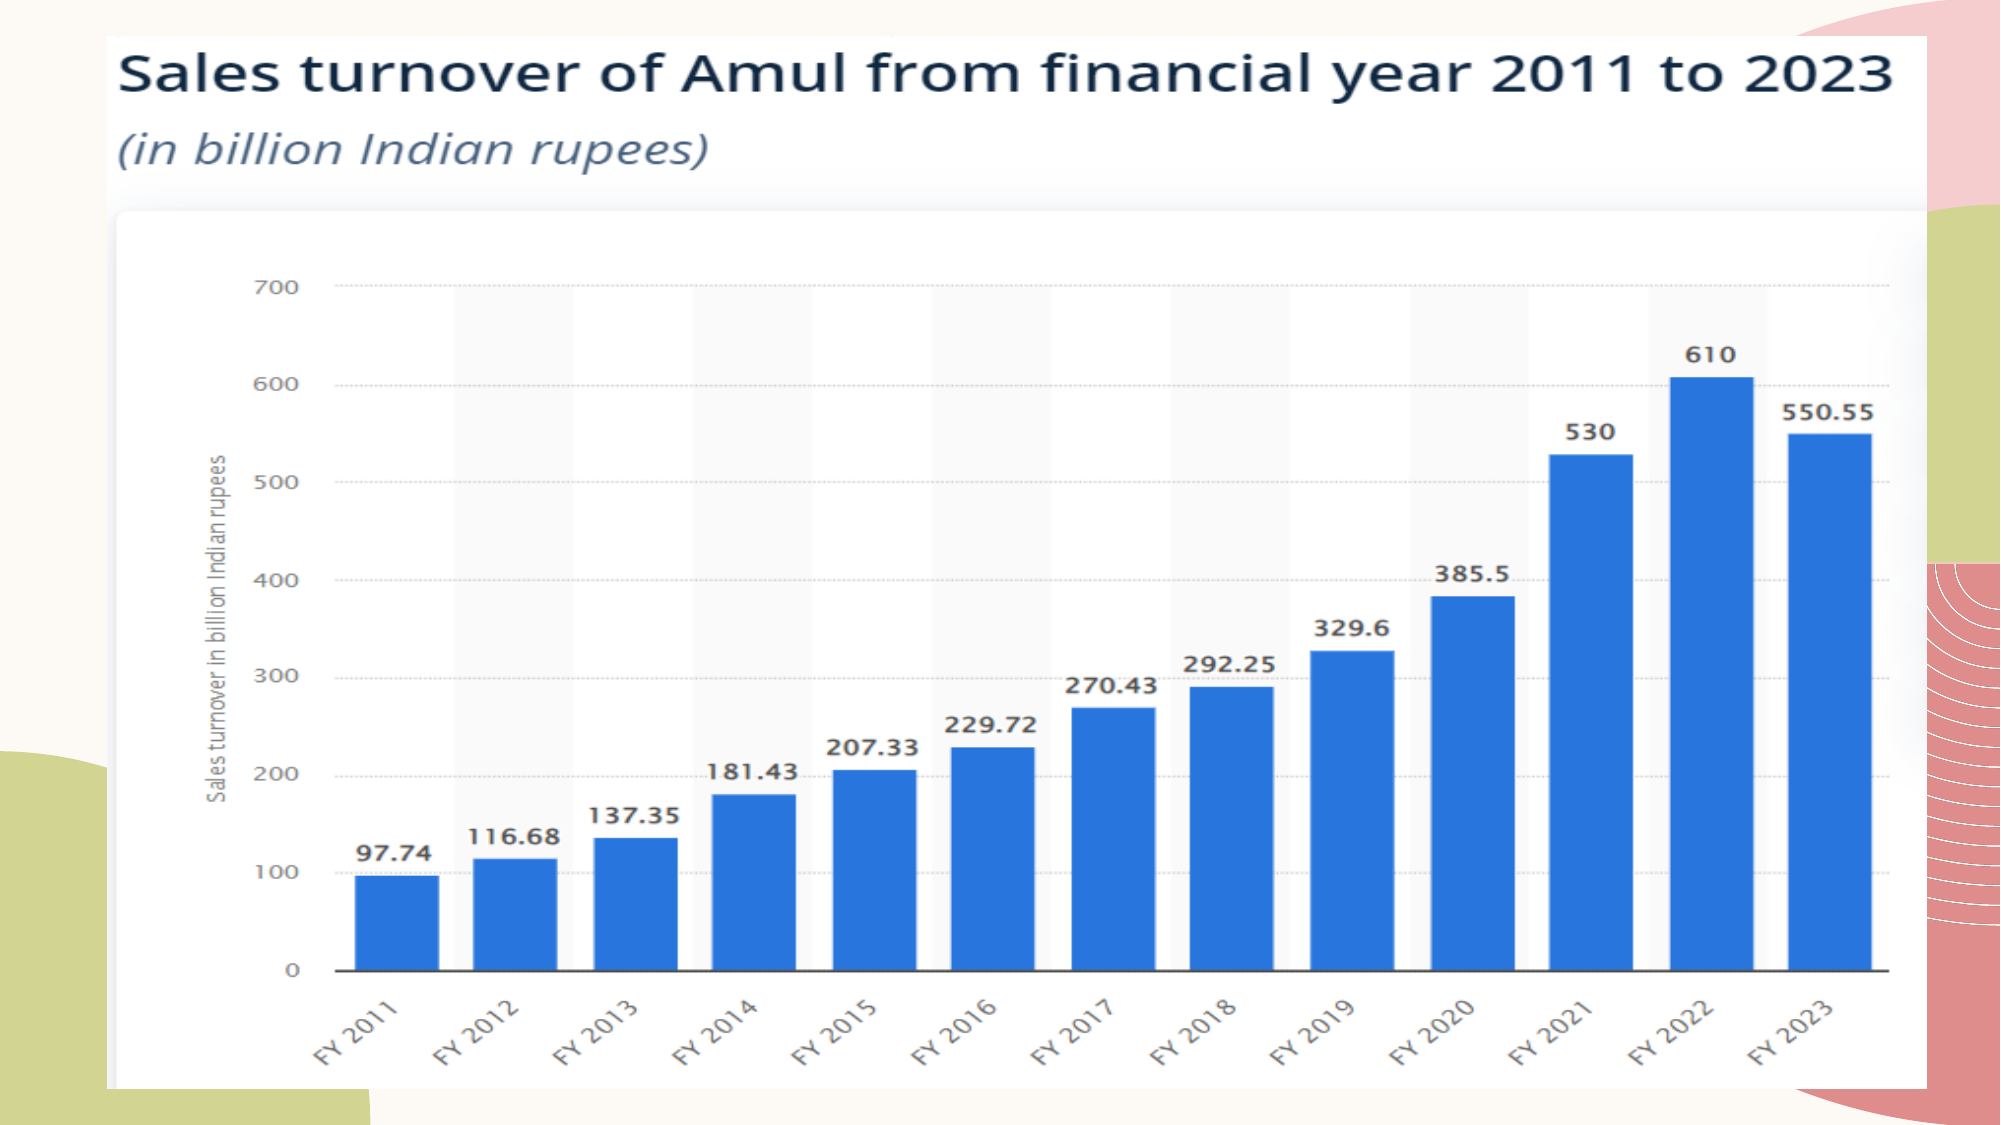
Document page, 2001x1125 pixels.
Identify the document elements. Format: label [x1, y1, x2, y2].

picture [1927, 564, 2000, 926]
list [107, 36, 1927, 1089]
